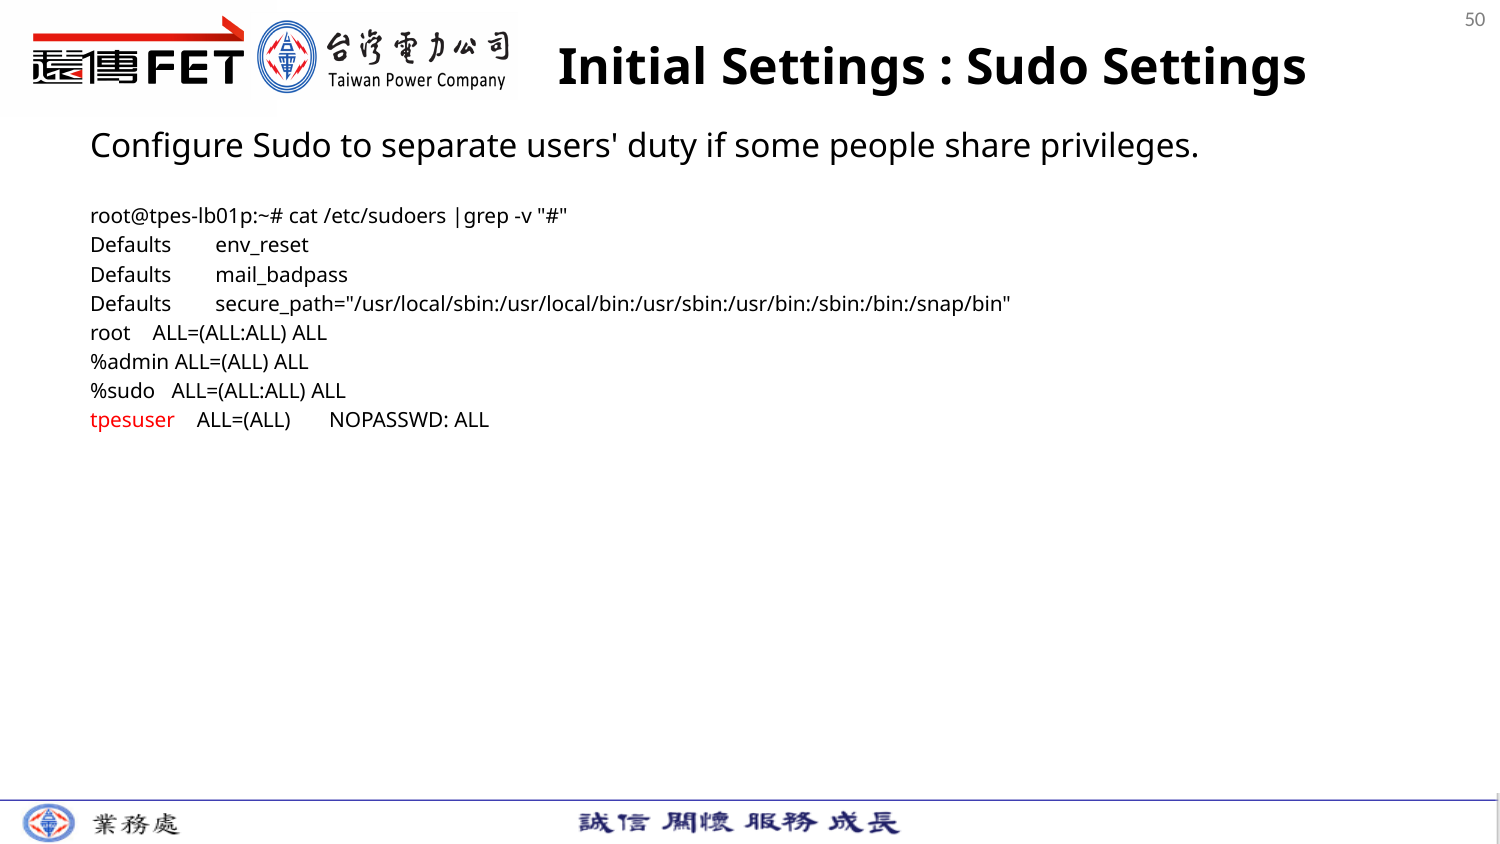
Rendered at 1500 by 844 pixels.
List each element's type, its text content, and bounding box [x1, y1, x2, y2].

picture [0, 0, 519, 117]
title Initial Settings : Sudo Settings [523, 27, 1348, 90]
picture [0, 793, 1500, 844]
list Configure Sudo to separate users' duty if some people share privileges. root@tpes-lb01p:~# cat /etc/sudoers |grep -v "#" Defaults env_reset Defaults mail_badpass Defaults secure_path="/usr/local/sbin:/usr/local/bin:/usr/sbin:/usr/bin:/sbin:/bin:/snap/bin" root ALL=(ALL:ALL) ALL %admin ALL=(ALL) ALL %sudo ALL=(ALL:ALL) ALL tpesuser ALL=(ALL) NOPASSWD: ALL [75, 116, 1425, 769]
